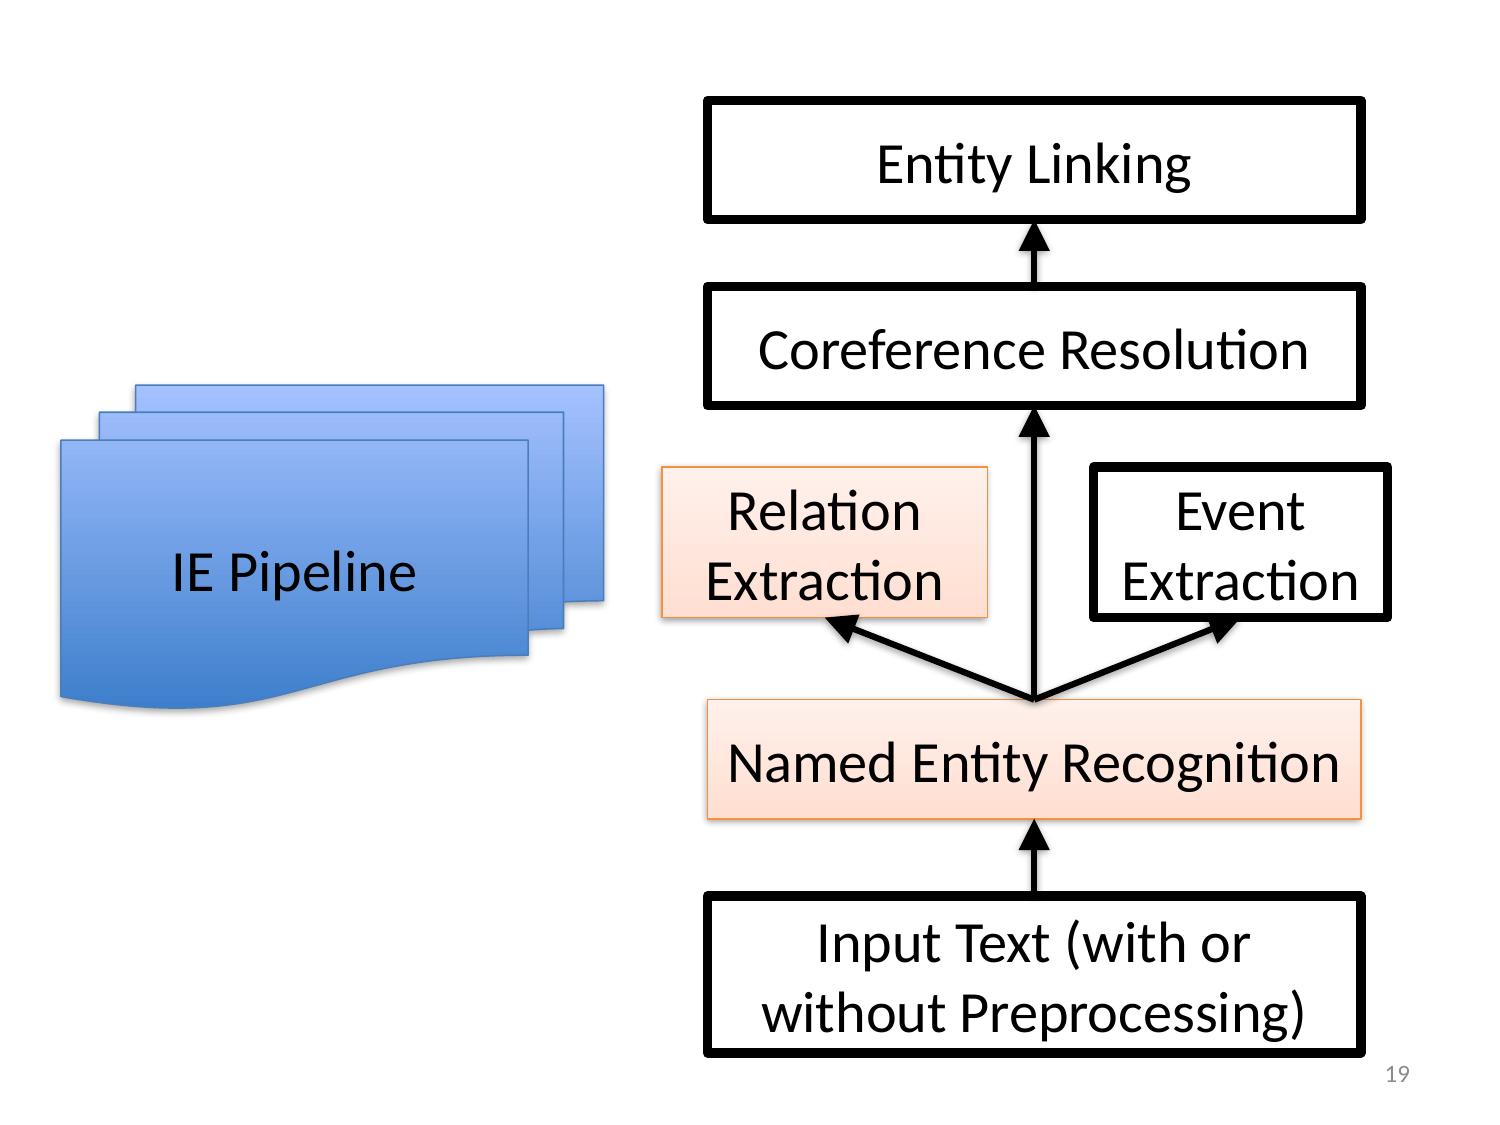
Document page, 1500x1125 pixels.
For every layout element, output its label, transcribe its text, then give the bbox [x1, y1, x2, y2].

text_box Entity Linking [705, 98, 1363, 222]
text_box Event Extraction [1092, 465, 1390, 620]
slide_number 19 [1074, 1042, 1425, 1103]
text_box Named Entity Recognition [707, 699, 1362, 820]
text_box Coreference Resolution [705, 284, 1363, 408]
text_box IE Pipeline [60, 384, 605, 709]
text_box Input Text (with or without Preprocessing) [705, 894, 1363, 1055]
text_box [1034, 617, 1241, 700]
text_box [824, 617, 1028, 700]
text_box Relation Extraction [661, 466, 988, 618]
